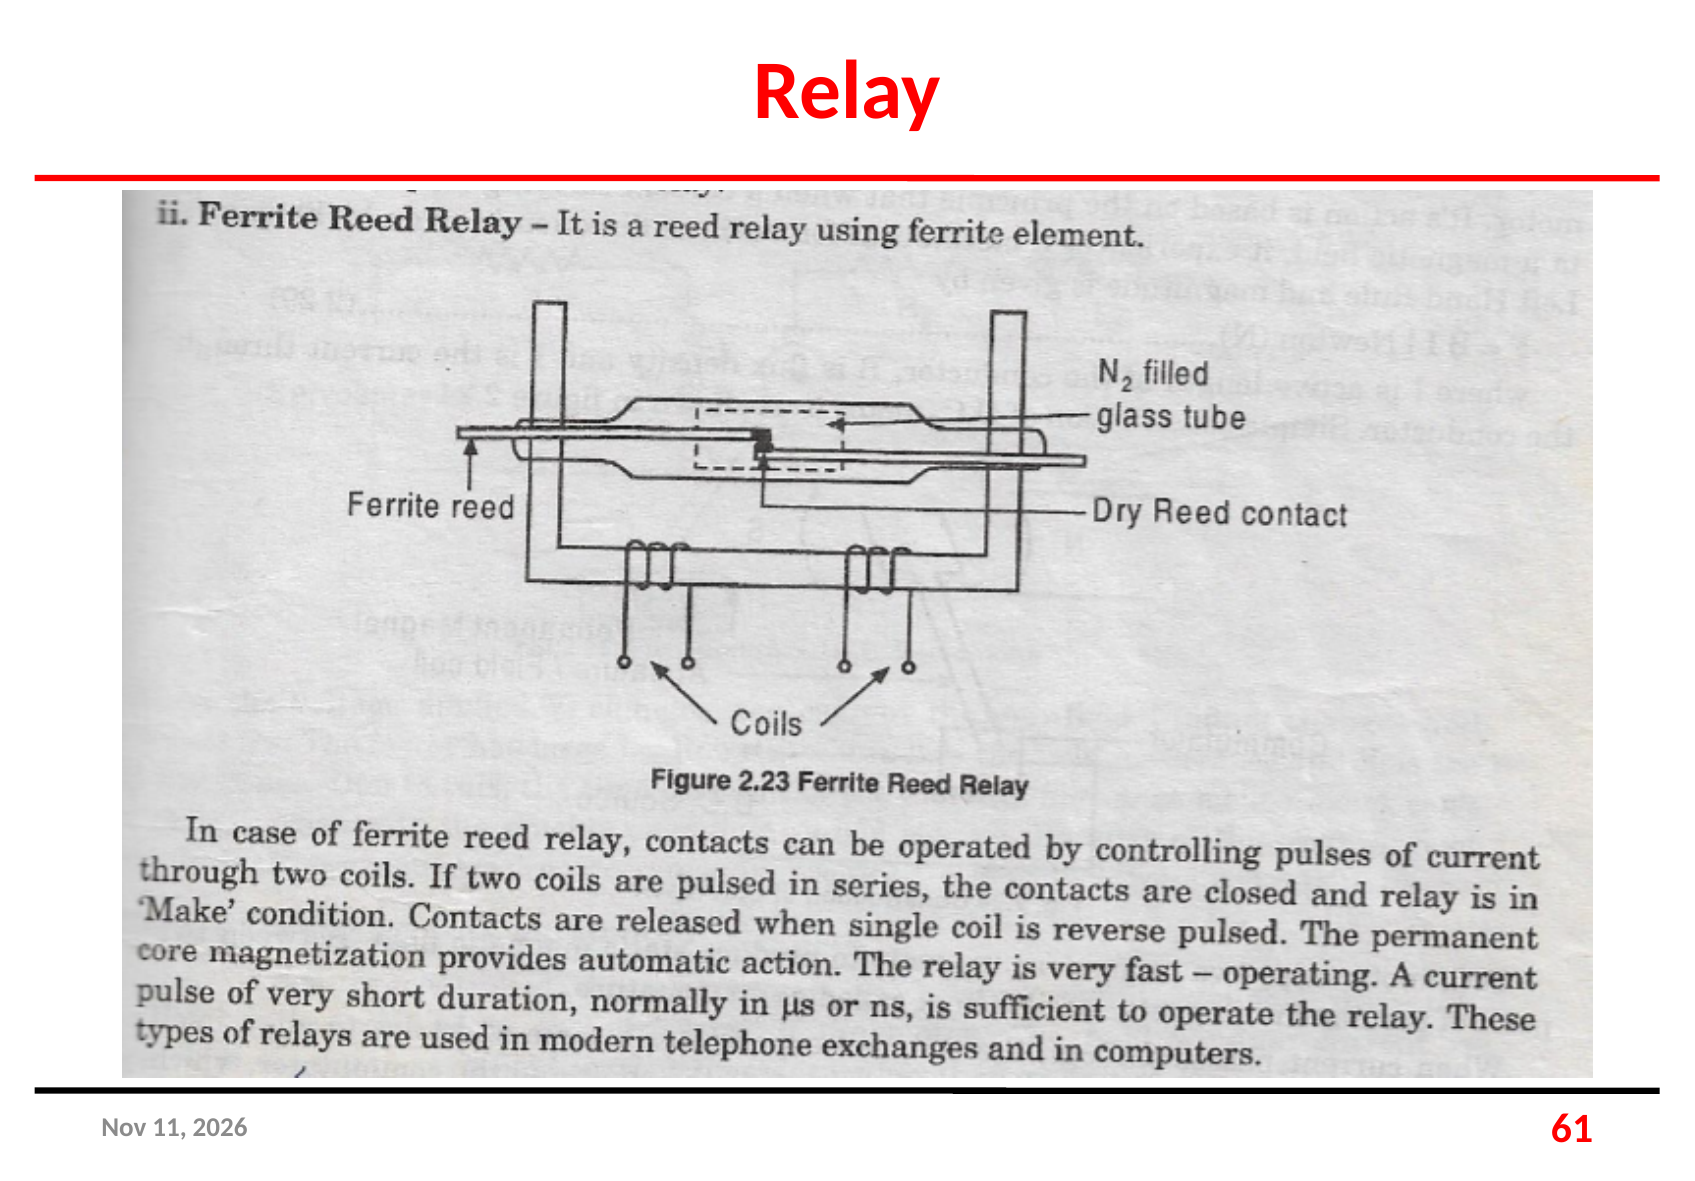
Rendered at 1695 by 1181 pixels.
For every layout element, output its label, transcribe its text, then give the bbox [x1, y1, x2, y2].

slide_number 25-Apr-19 [84, 1102, 481, 1158]
text_box Relay [33, 26, 1662, 145]
picture [121, 190, 1594, 1079]
slide_number 61 [1214, 1102, 1610, 1158]
